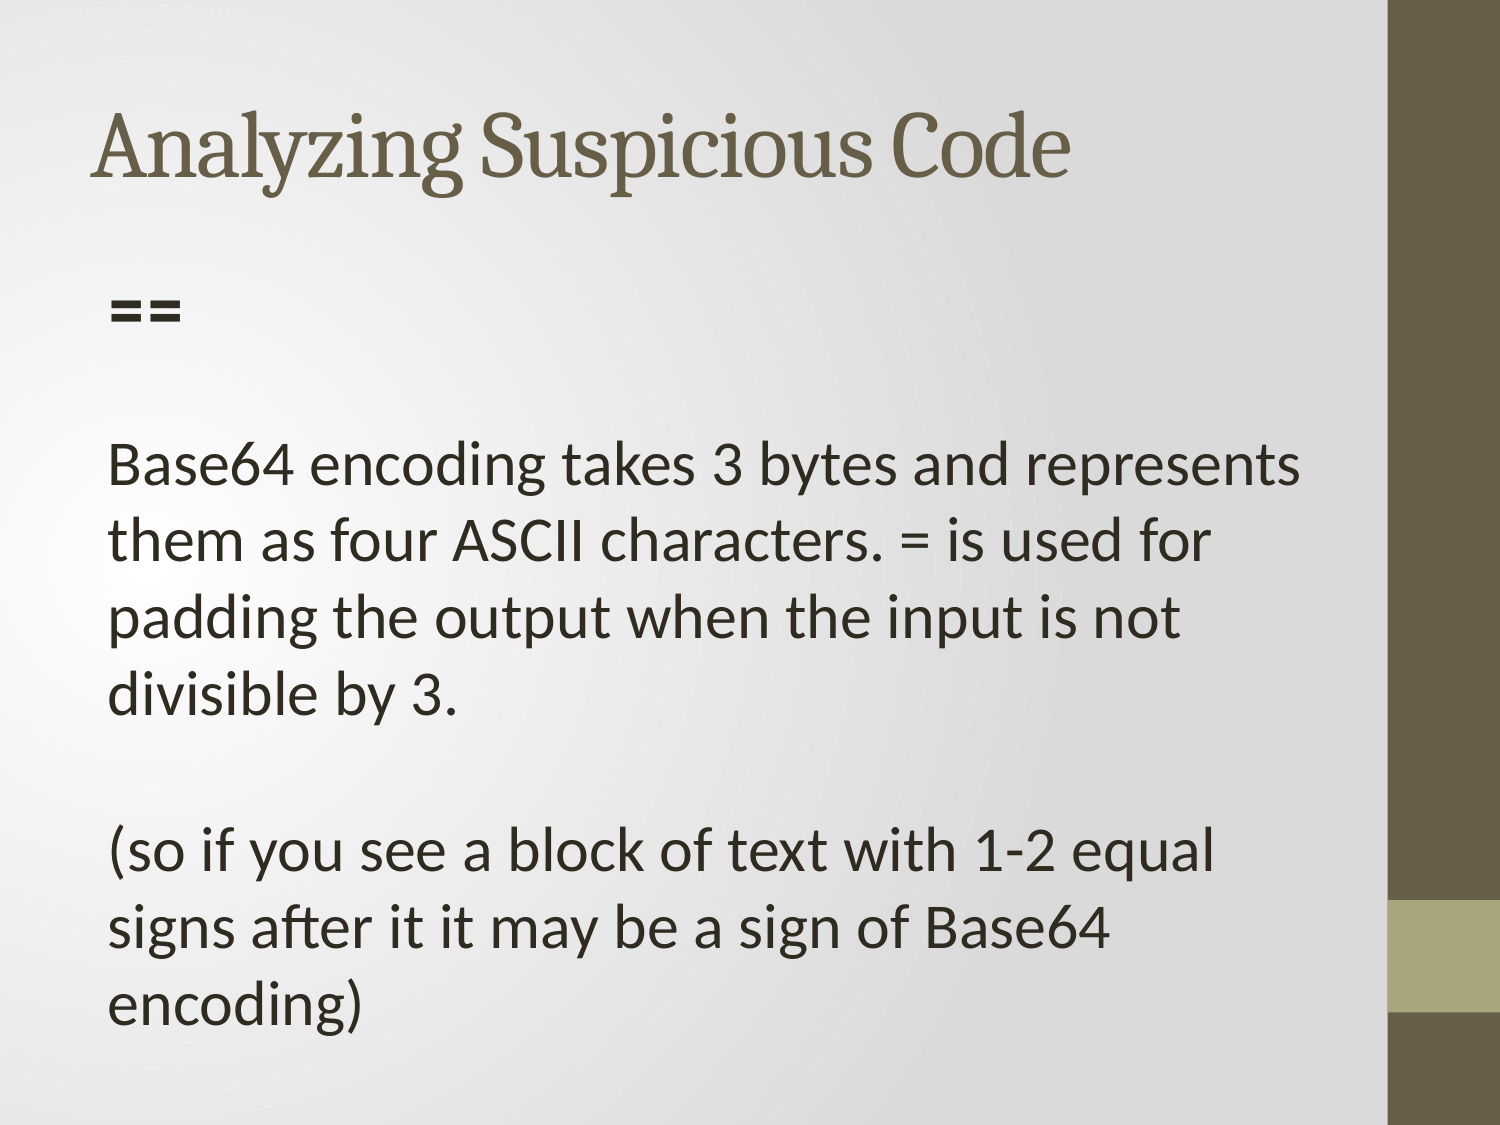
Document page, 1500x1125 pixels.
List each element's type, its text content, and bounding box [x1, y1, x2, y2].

list == Base64 encoding takes 3 bytes and represents them as four ASCII characters. = is used for padding the output when the input is not divisible by 3. (so if you see a block of text with 1-2 equal signs after it it may be a sign of Base64 encoding) [75, 262, 1325, 1050]
title Analyzing Suspicious Code [75, 45, 1325, 233]
